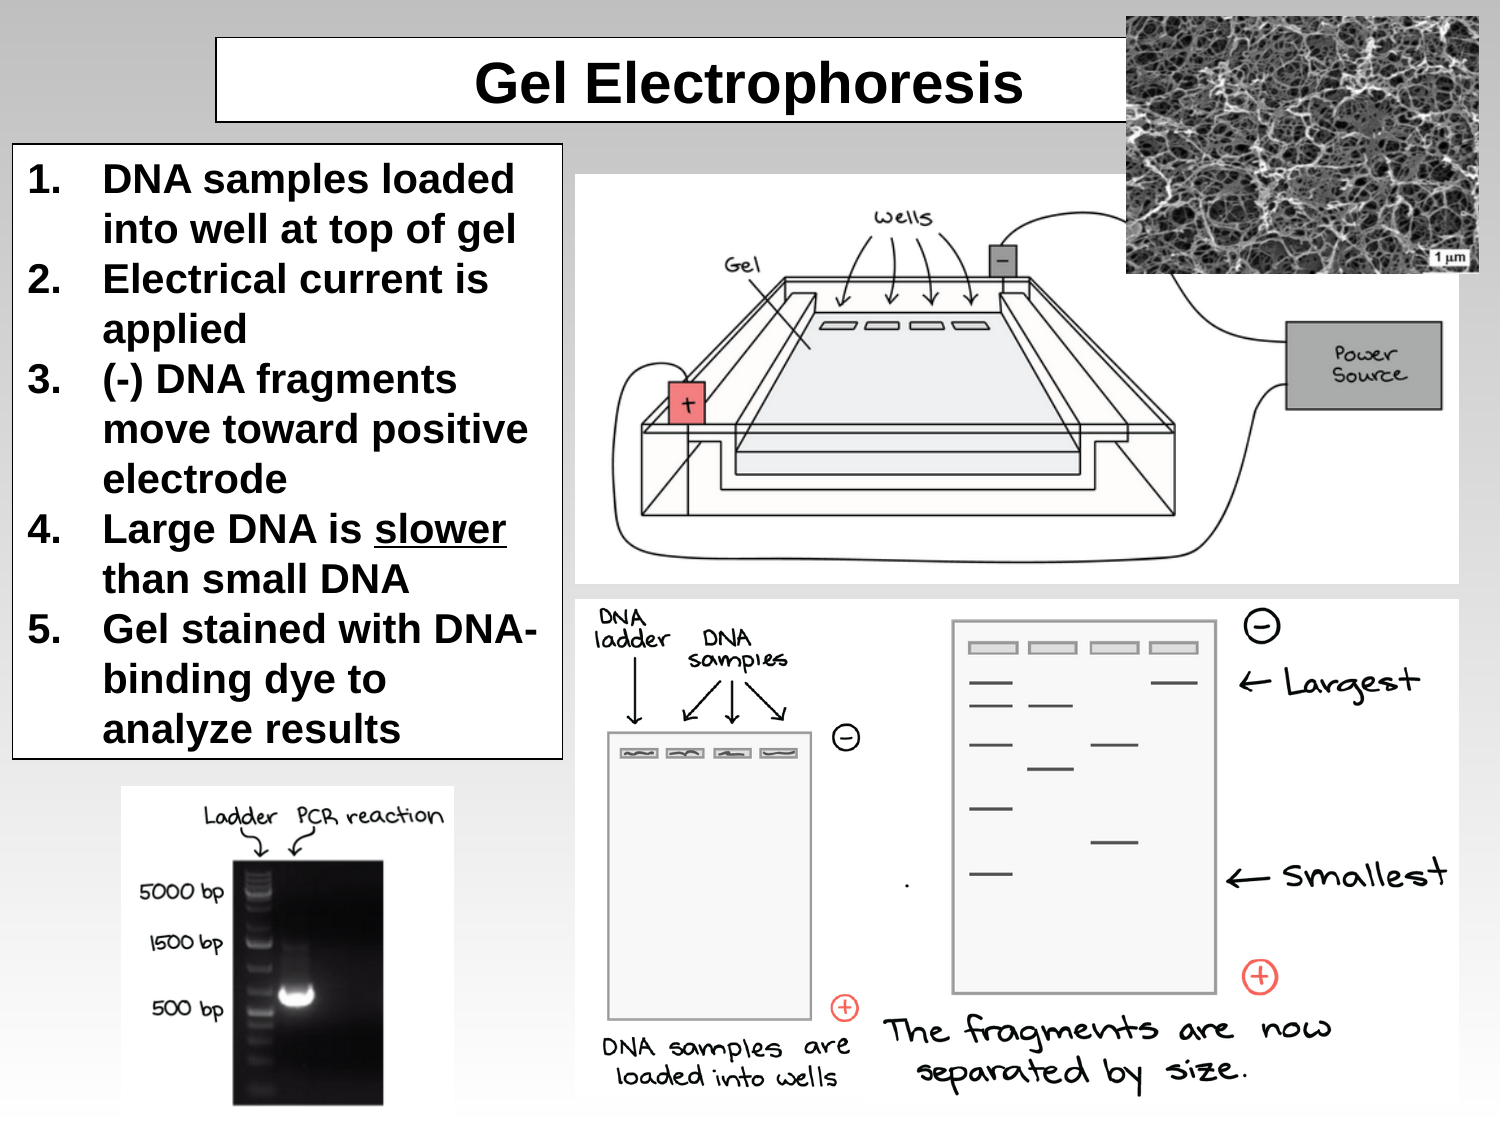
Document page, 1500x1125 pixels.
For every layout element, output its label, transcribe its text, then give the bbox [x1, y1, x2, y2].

text_box DNA samples loaded into well at top of gel Electrical current is applied (-) DNA fragments move toward positive electrode Large DNA is slower than small DNA Gel stained with DNA-binding dye to analyze results [12, 144, 563, 760]
picture [121, 785, 454, 1120]
picture [574, 599, 1459, 1104]
picture [574, 15, 1480, 584]
text_box Gel Electrophoresis [215, 37, 1121, 123]
